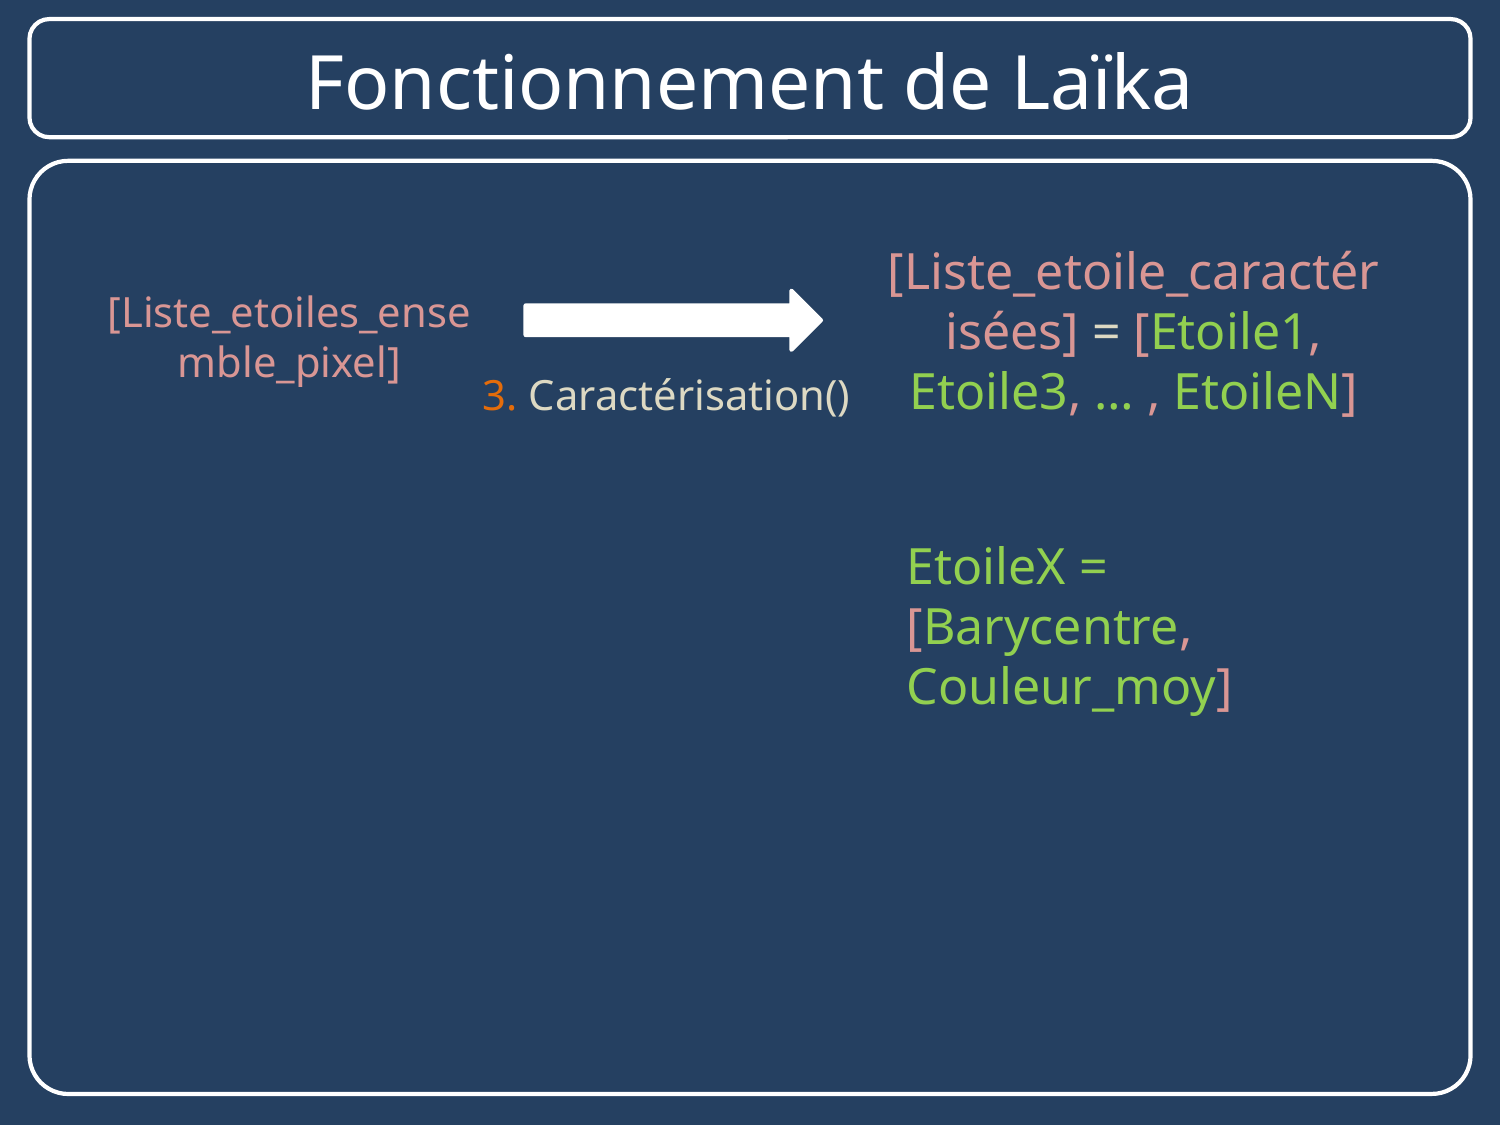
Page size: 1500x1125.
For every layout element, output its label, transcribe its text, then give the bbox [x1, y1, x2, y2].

text_box [27, 16, 1473, 140]
text_box [27, 158, 1473, 1097]
title Fonctionnement de Laïka [0, 7, 1500, 153]
